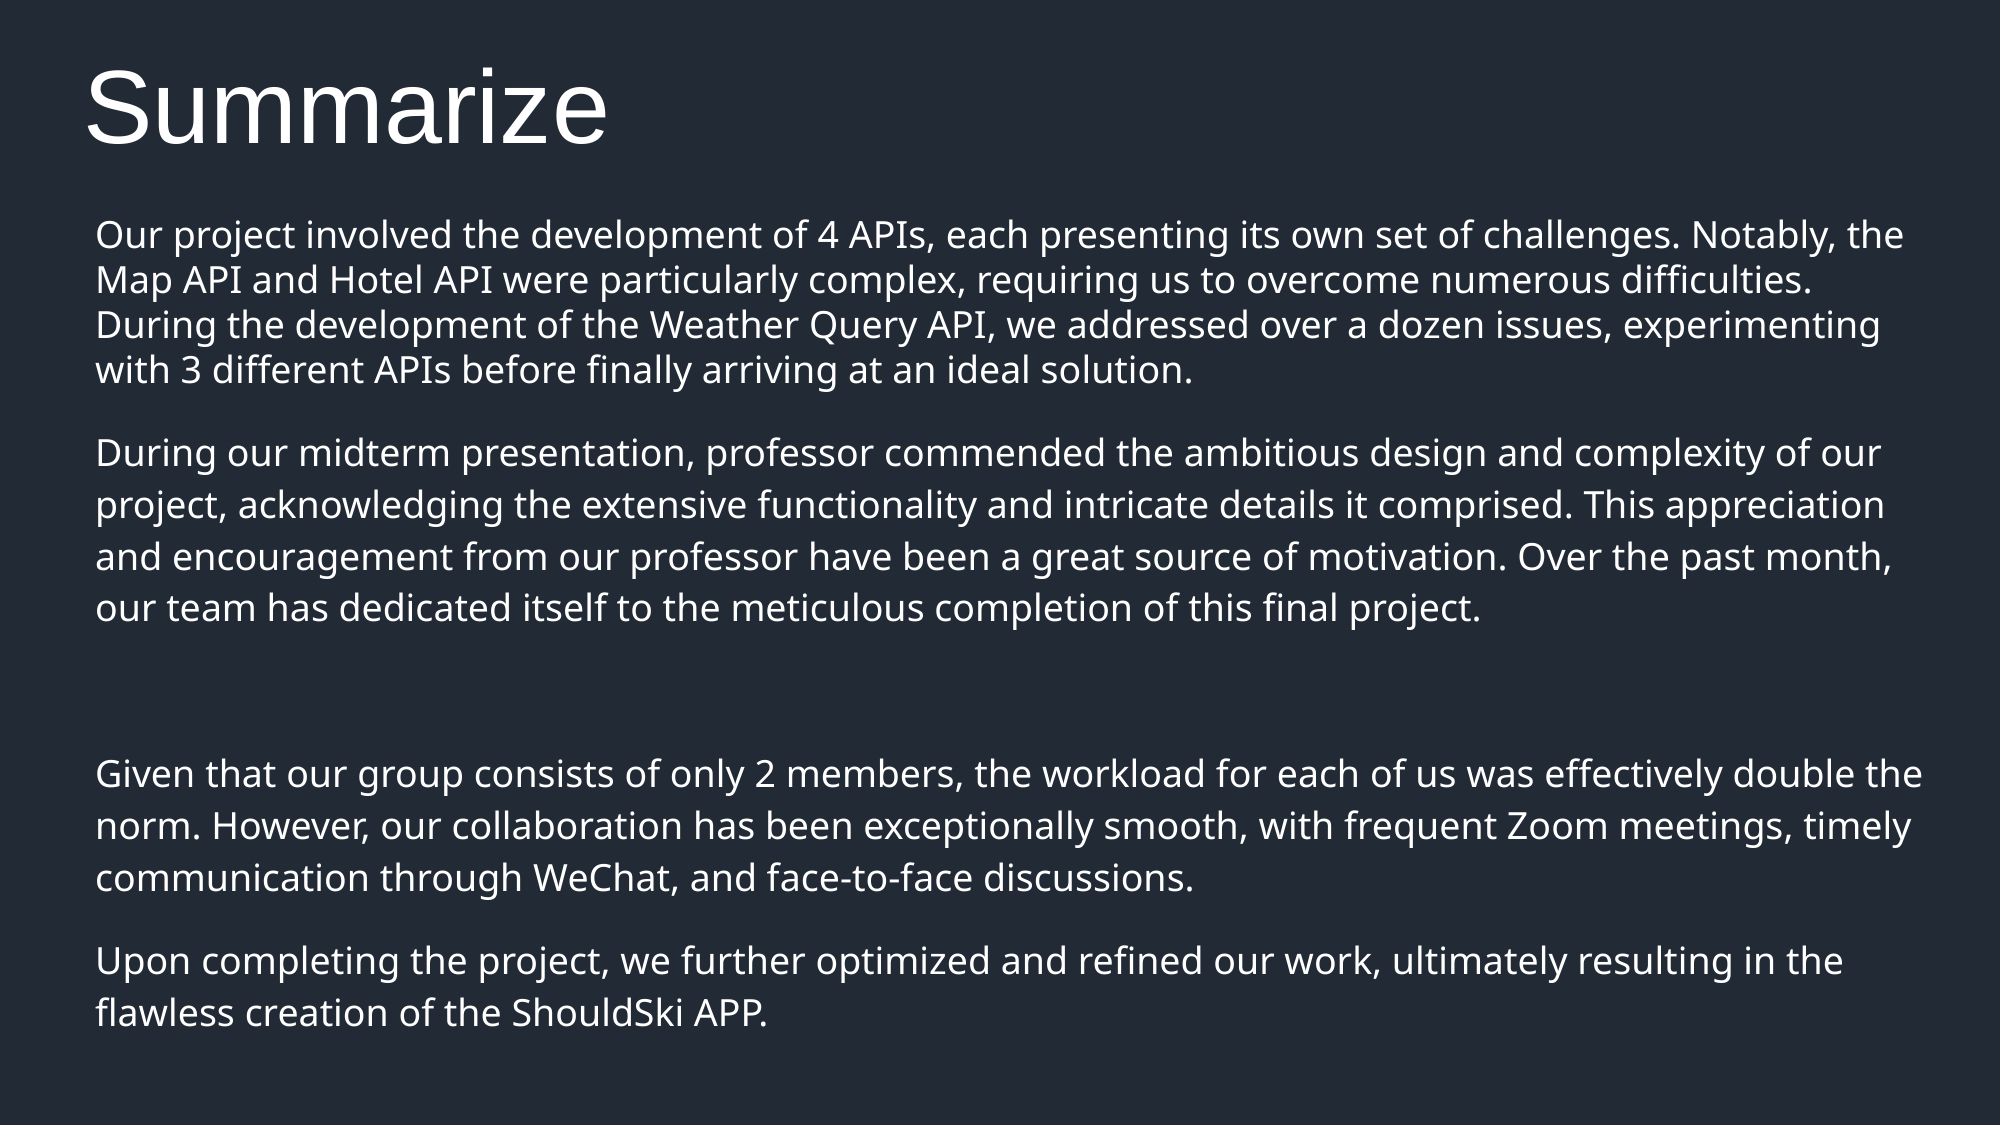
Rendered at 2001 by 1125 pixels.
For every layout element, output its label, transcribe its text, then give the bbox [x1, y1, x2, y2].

text_box Summarize [68, 31, 944, 217]
text_box Our project involved the development of 4 APIs, each presenting its own set of challenges. Notably, the Map API and Hotel API were particularly complex, requiring us to overcome numerous difficulties. During the development of the Weather Query API, we addressed over a dozen issues, experimenting with 3 different APIs before finally arriving at an ideal solution. During our midterm presentation, professor commended the ambitious design and complexity of our project, acknowledging the extensive functionality and intricate details it comprised. This appreciation and encouragement from our professor have been a great source of motivation. Over the past month, our team has dedicated itself to the meticulous completion of this final project. Given that our group consists of only 2 members, the workload for each of us was effectively double the norm. However, our collaboration has been exceptionally smooth, with frequent Zoom meetings, timely communication through WeChat, and face-to-face discussions. Upon completing the project, we further optimized and refined our work, ultimately resulting in the flawless creation of the ShouldSki APP. [80, 196, 1947, 1107]
